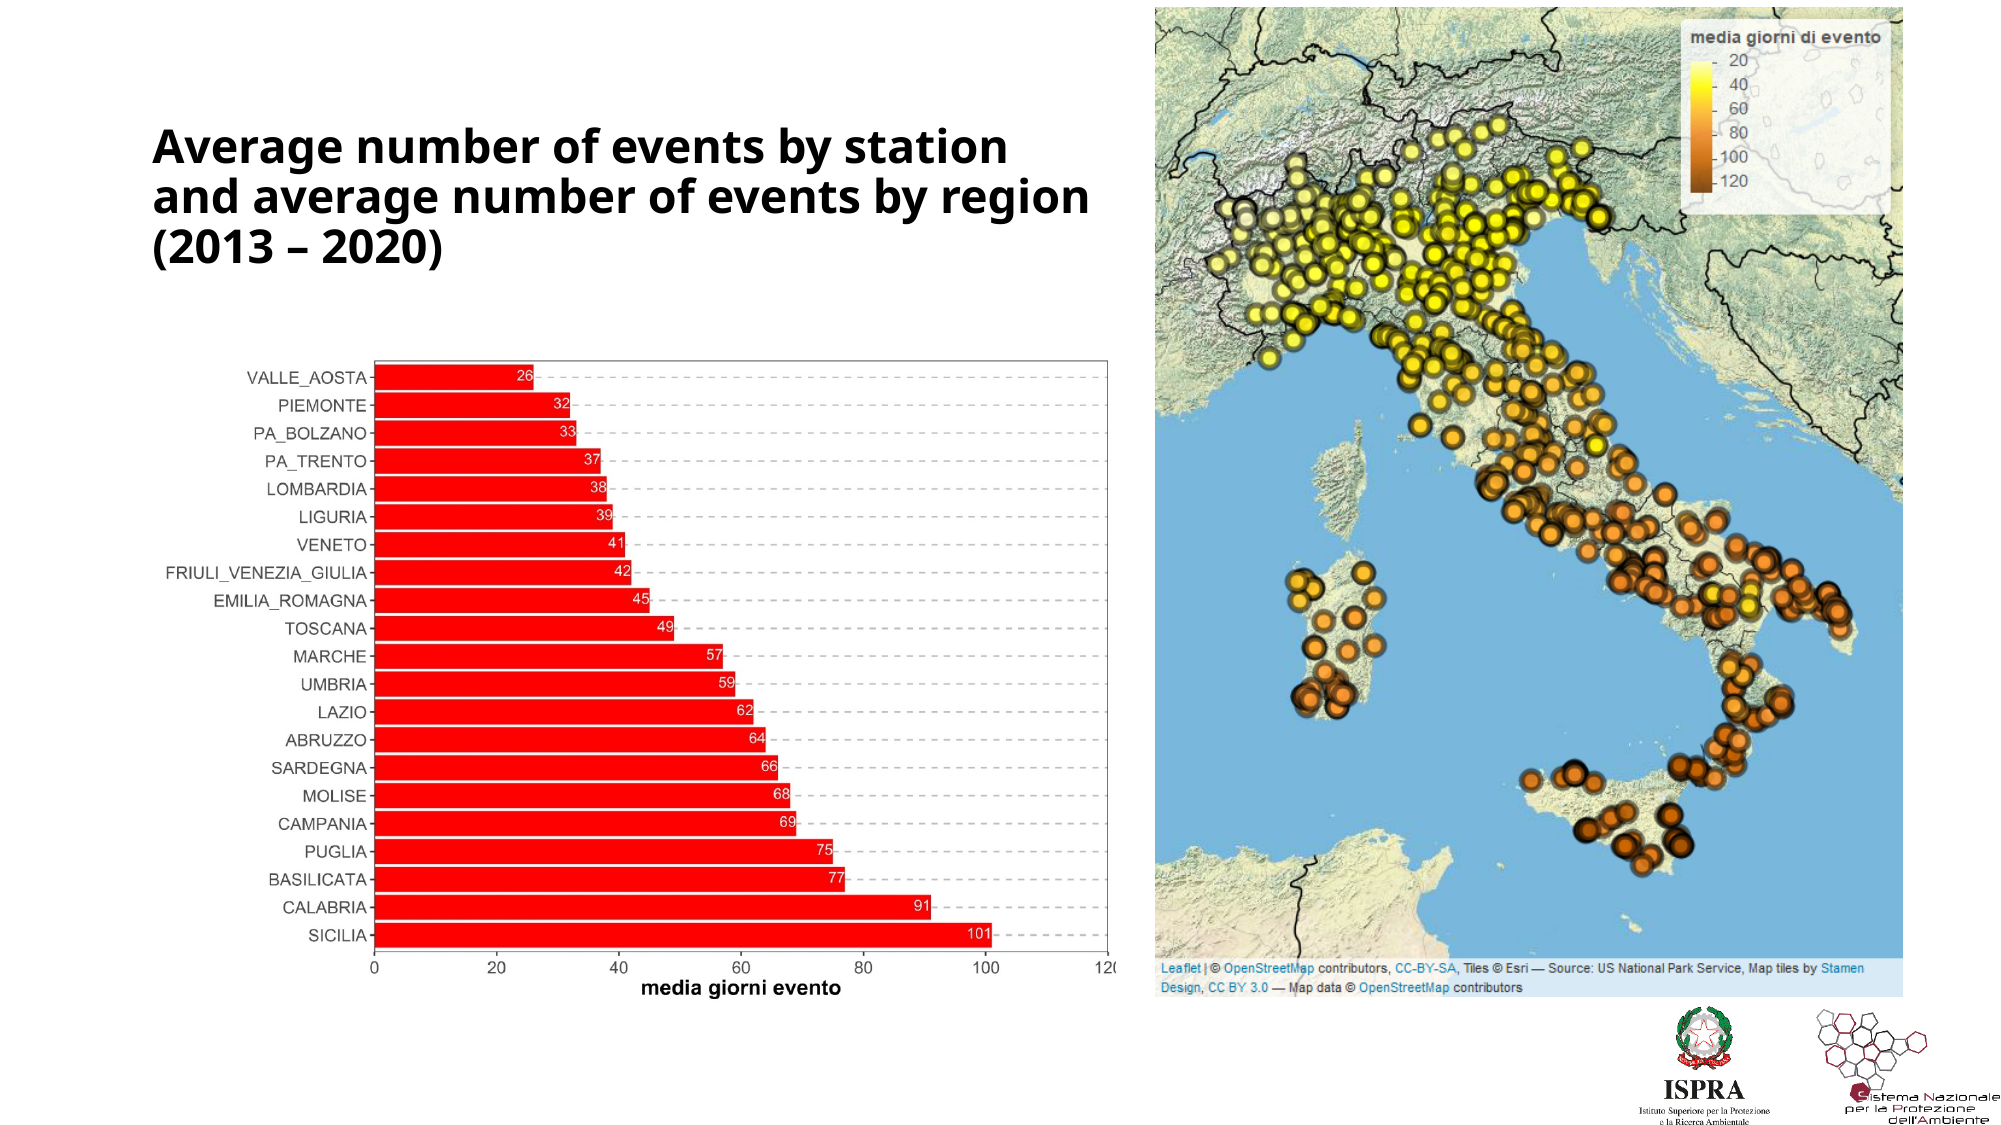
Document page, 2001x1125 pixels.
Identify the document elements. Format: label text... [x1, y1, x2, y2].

picture [1639, 1006, 2000, 1125]
title Average number of events by station and average number of events by region (2013 – 2020) [137, 89, 1119, 308]
picture [133, 352, 1116, 1007]
picture [1155, 7, 1903, 997]
